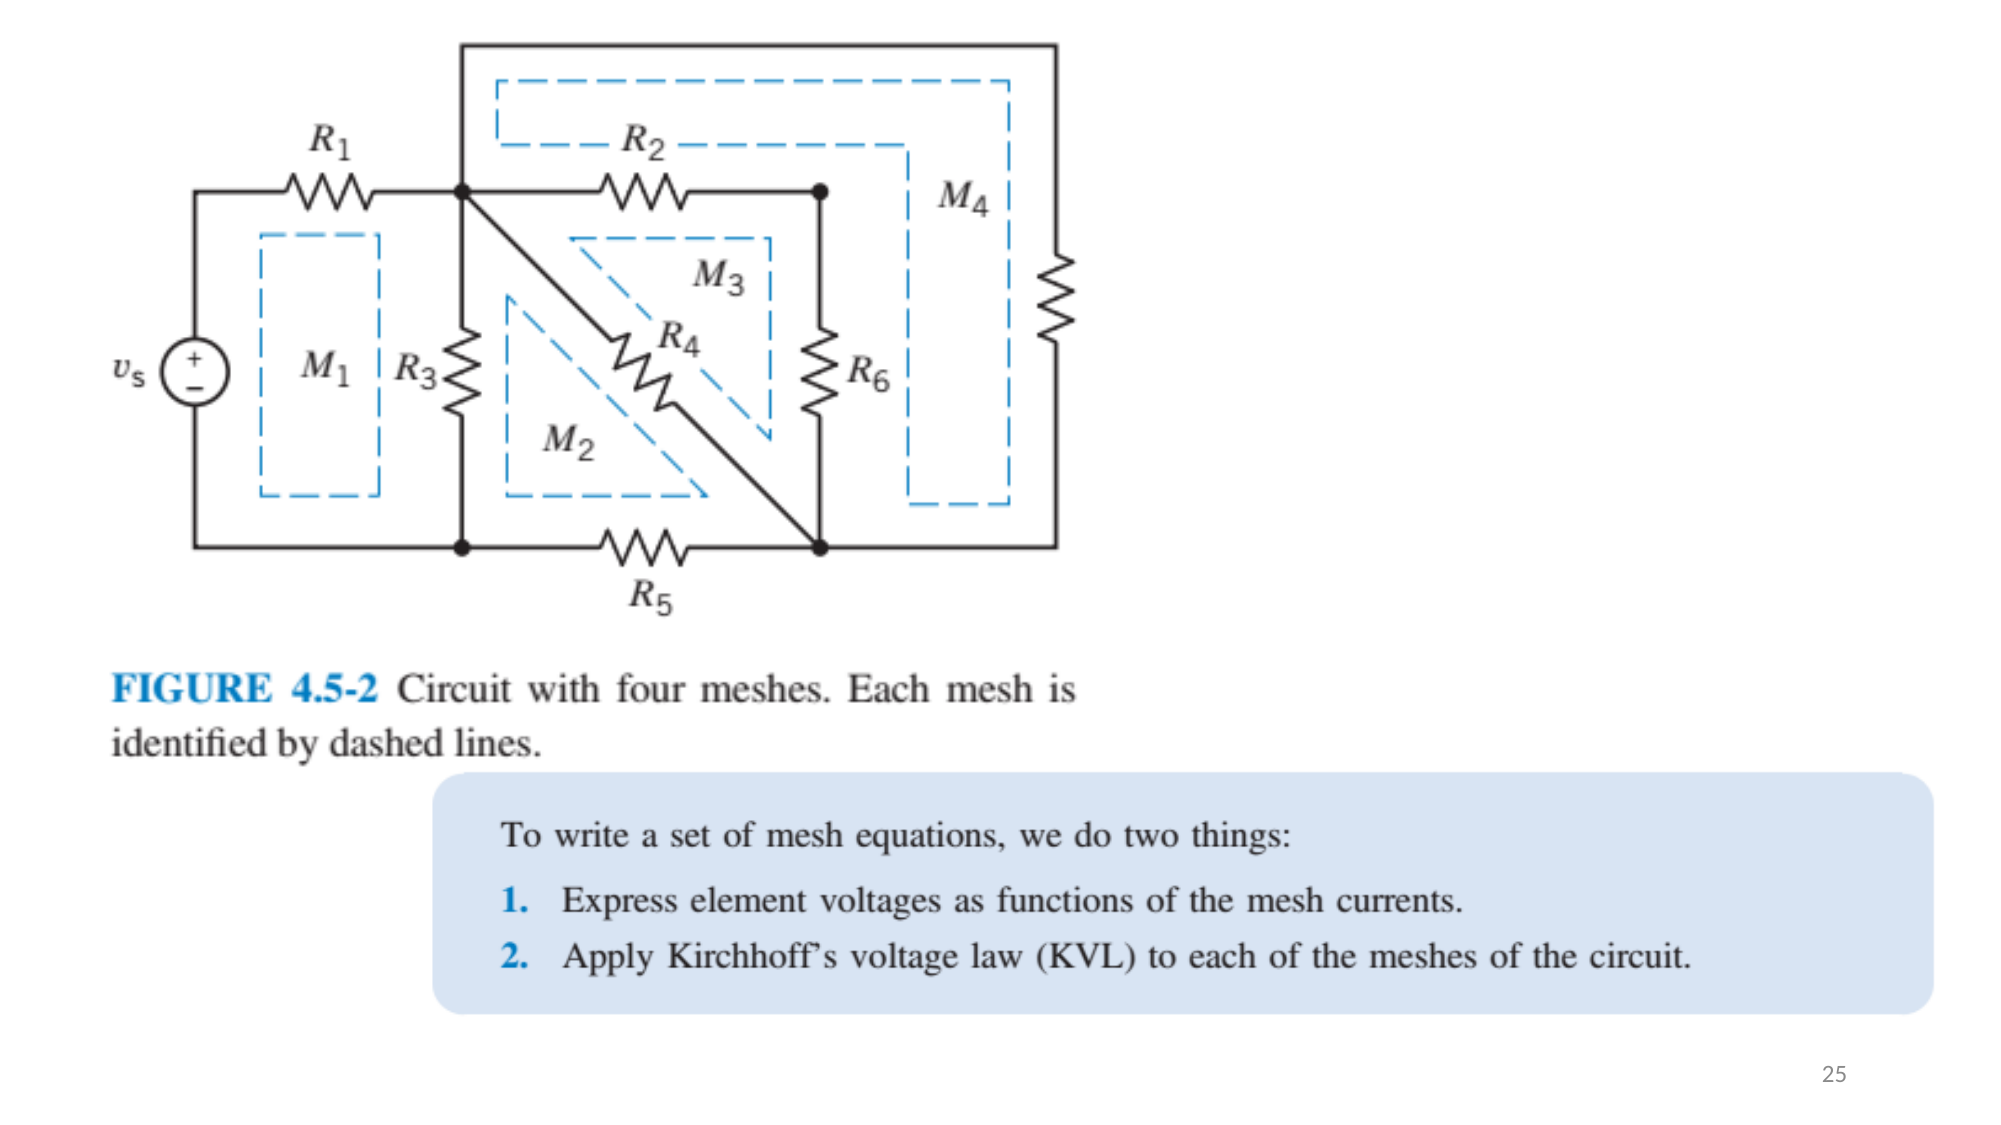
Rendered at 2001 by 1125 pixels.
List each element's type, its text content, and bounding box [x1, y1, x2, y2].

slide_number 25 [1412, 1042, 1863, 1103]
picture [108, 21, 1938, 1024]
